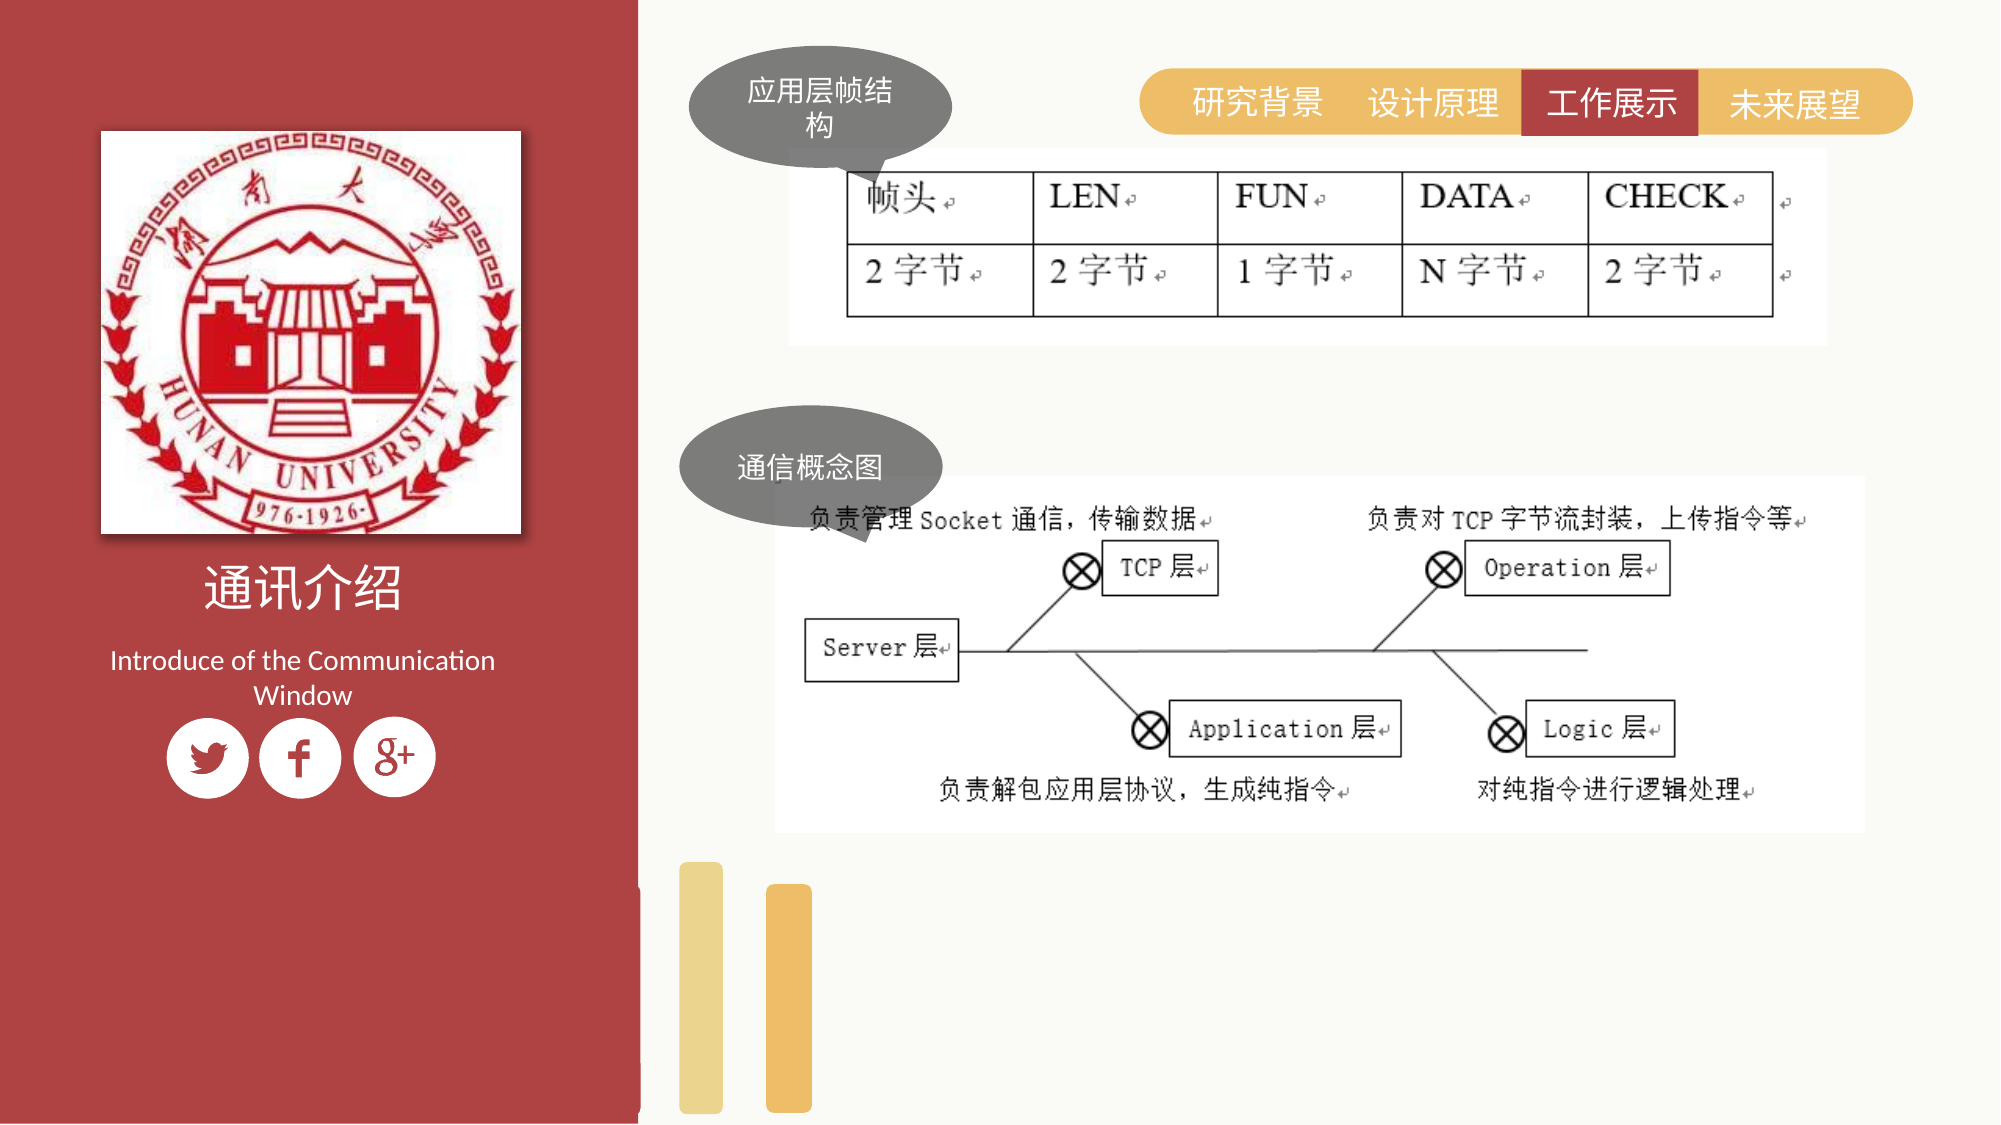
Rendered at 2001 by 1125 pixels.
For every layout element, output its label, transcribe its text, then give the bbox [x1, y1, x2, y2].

picture [775, 476, 1865, 833]
text_box [1911, 87, 1915, 116]
text_box [0, 0, 639, 1125]
text_box 应用层帧结构 [688, 45, 953, 167]
text_box 设计原理 [1352, 75, 1531, 130]
picture [789, 148, 1827, 346]
text_box 通信概念图 [679, 405, 943, 526]
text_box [278, 861, 874, 1125]
text_box 研究背景 [1177, 73, 1374, 129]
text_box 未来展望 [1714, 76, 1911, 131]
text_box [1520, 130, 1699, 137]
text_box [1138, 67, 1903, 136]
text_box [1520, 69, 1699, 75]
text_box 工作展示 [1531, 75, 1728, 130]
picture [101, 131, 521, 534]
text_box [45, 538, 562, 799]
